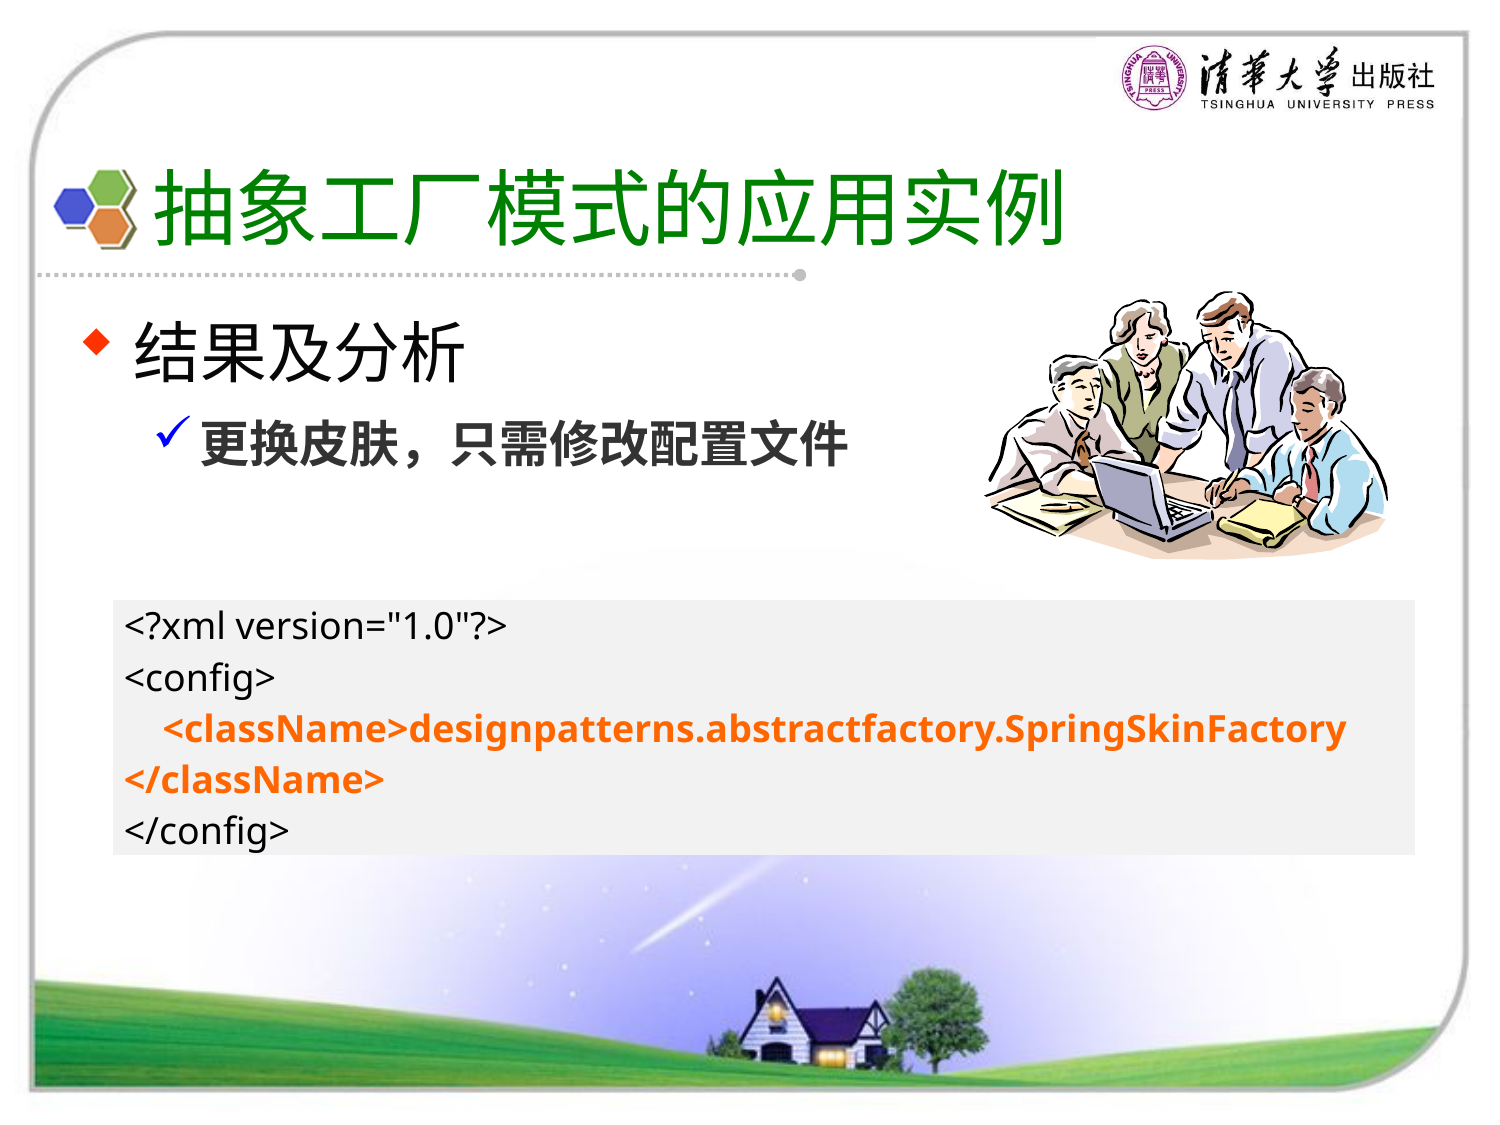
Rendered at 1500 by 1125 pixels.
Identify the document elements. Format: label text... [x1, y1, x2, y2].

text_box [0, 0, 1500, 75]
table_header <?xml version="1.0"?> <config> <className>designpatterns.abstractfactory.SpringSkinFactory </className> </config> [113, 600, 1415, 855]
picture [0, 75, 1500, 1125]
title 抽象工厂模式的应用实例 [137, 149, 1175, 263]
list 结果及分析 更换皮肤，只需修改配置文件 [62, 287, 1413, 963]
